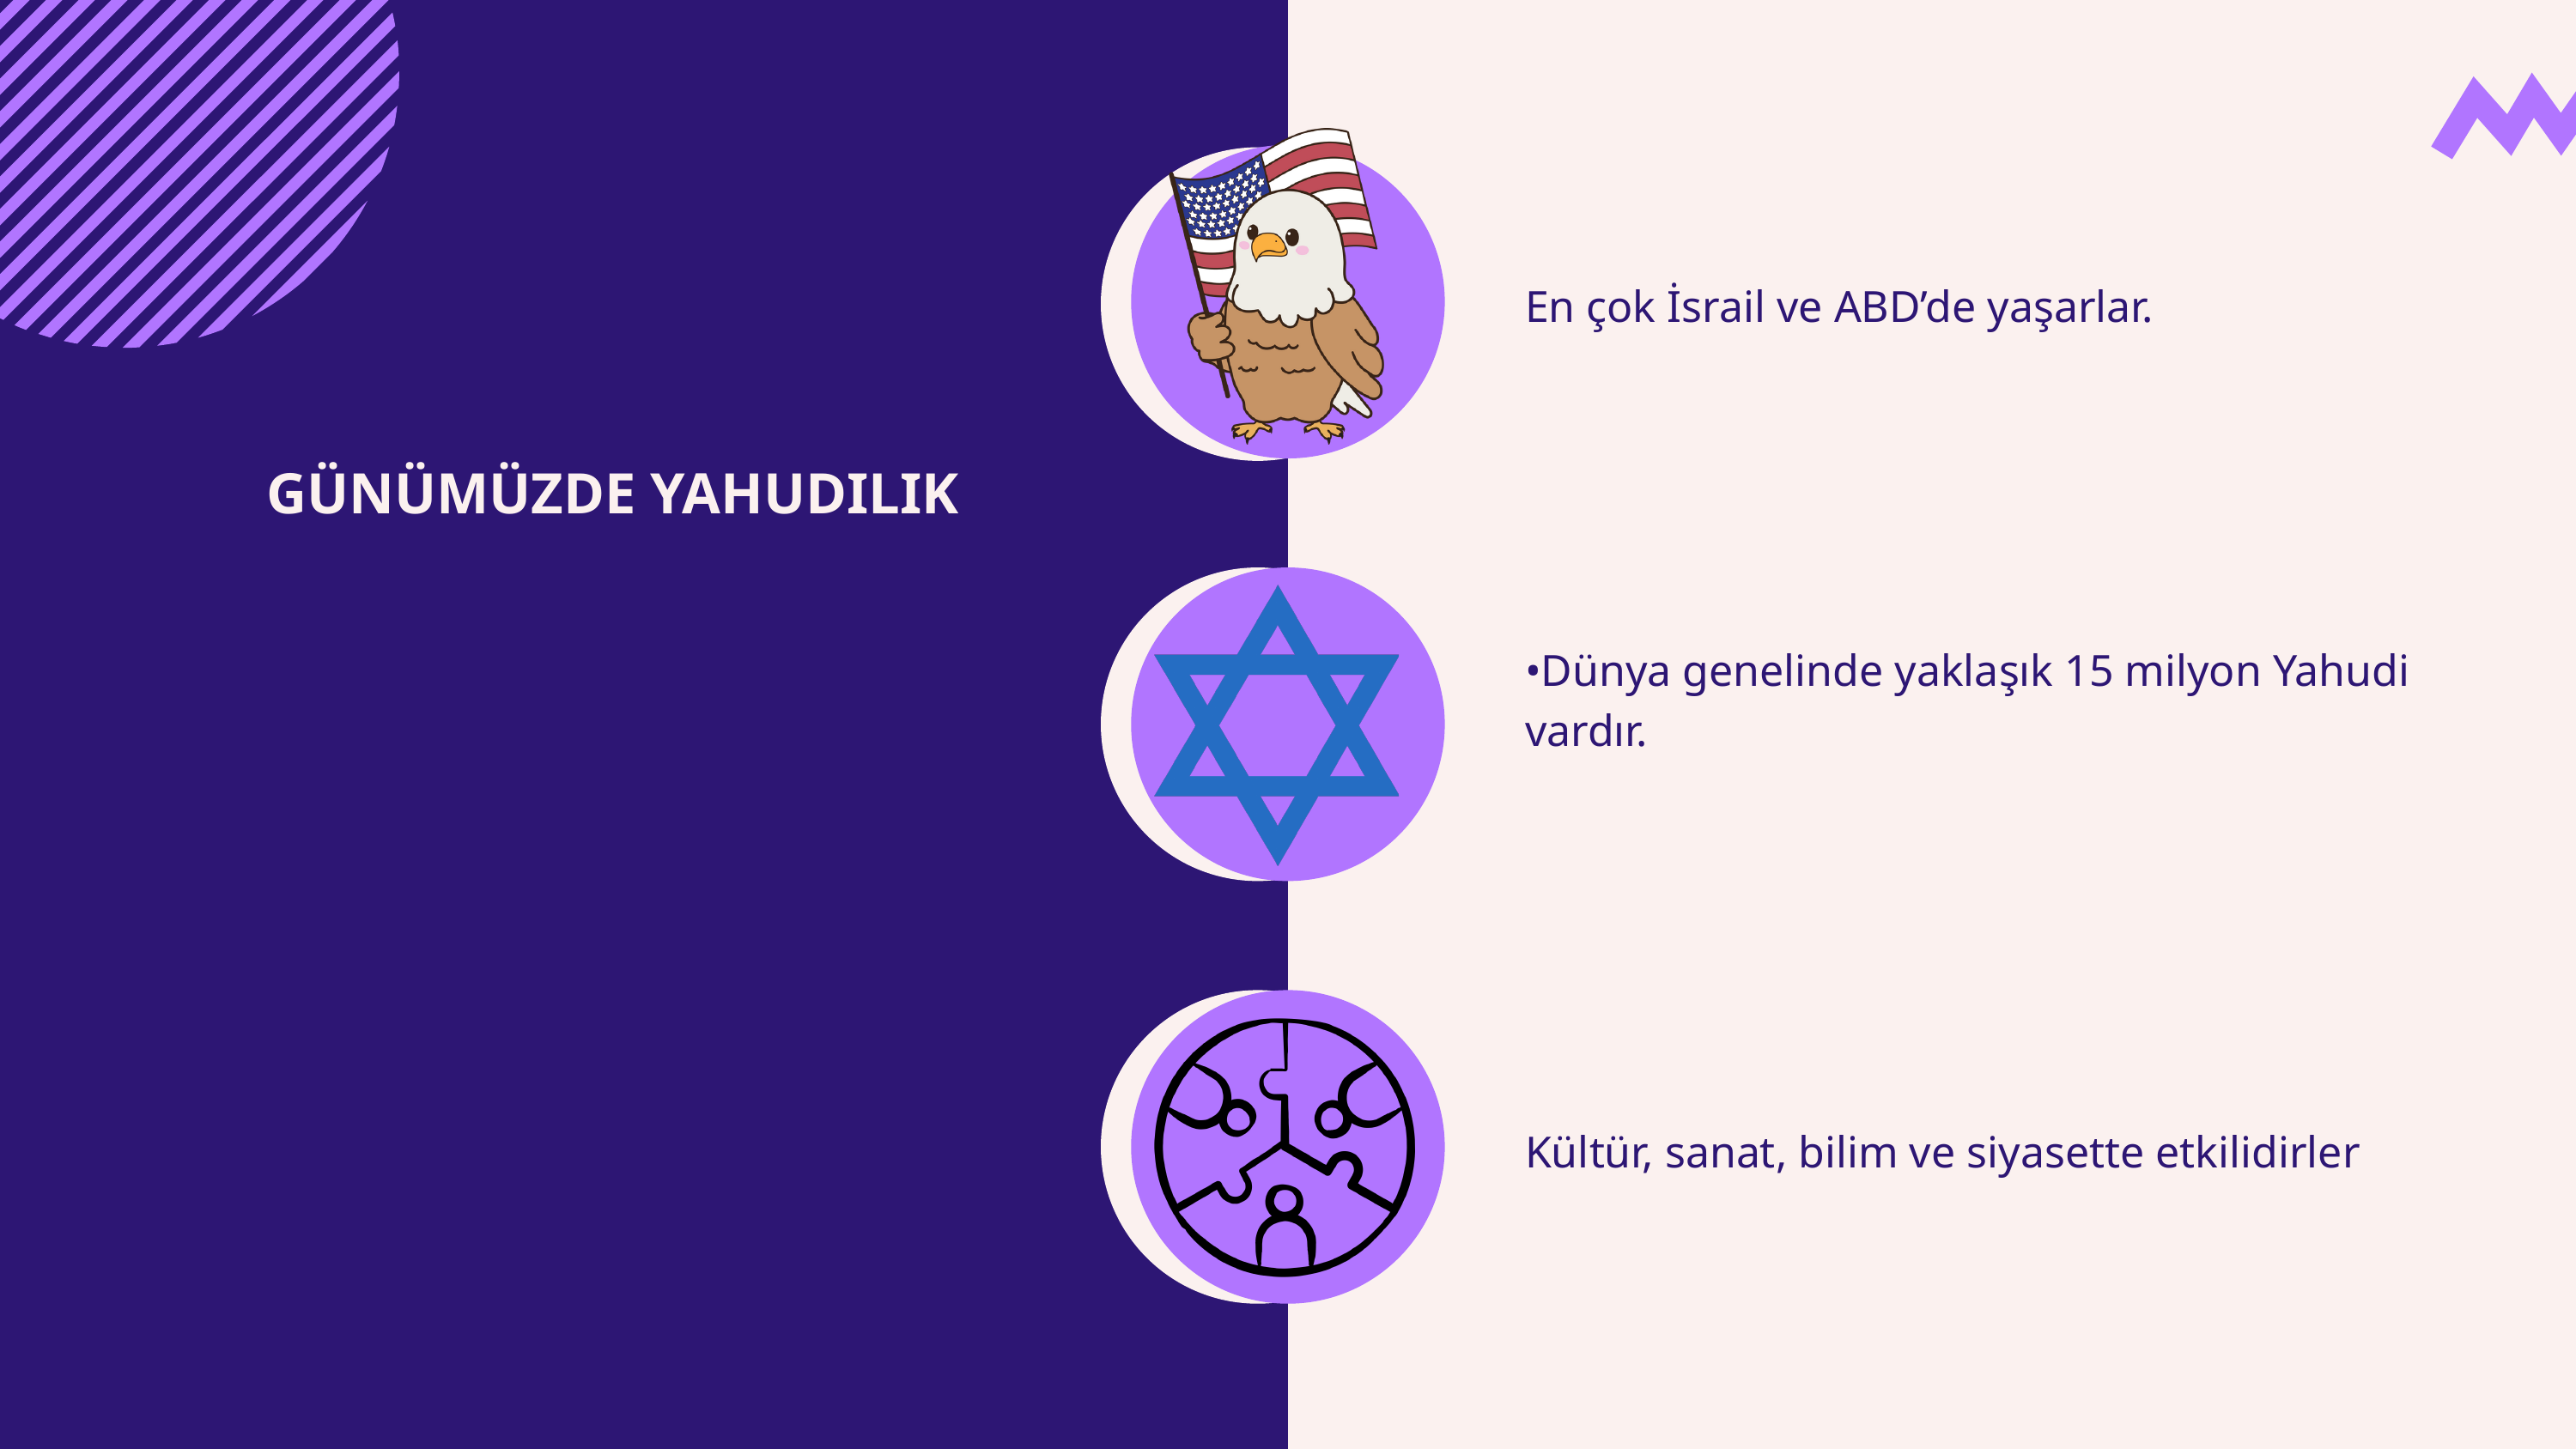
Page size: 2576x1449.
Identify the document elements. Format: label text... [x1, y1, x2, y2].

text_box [1100, 147, 1127, 462]
text_box Kültür, sanat, bilim ve siyasette etkilidirler [1525, 1116, 2478, 1177]
text_box [0, 0, 1288, 1449]
text_box [1169, 128, 1384, 143]
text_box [1100, 990, 1128, 1304]
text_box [1131, 144, 1445, 459]
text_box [2431, 72, 2576, 160]
text_box GÜNÜMÜZDE YAHUDILIK [65, 469, 1160, 525]
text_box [1131, 990, 1445, 1304]
text_box En çok İsrail ve ABD’de yaşarlar. [1525, 270, 2432, 331]
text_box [1131, 567, 1445, 882]
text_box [1100, 567, 1129, 882]
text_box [0, 0, 400, 349]
text_box •Dünya genelinde yaklaşık 15 milyon Yahudi vardır. [1525, 634, 2432, 815]
